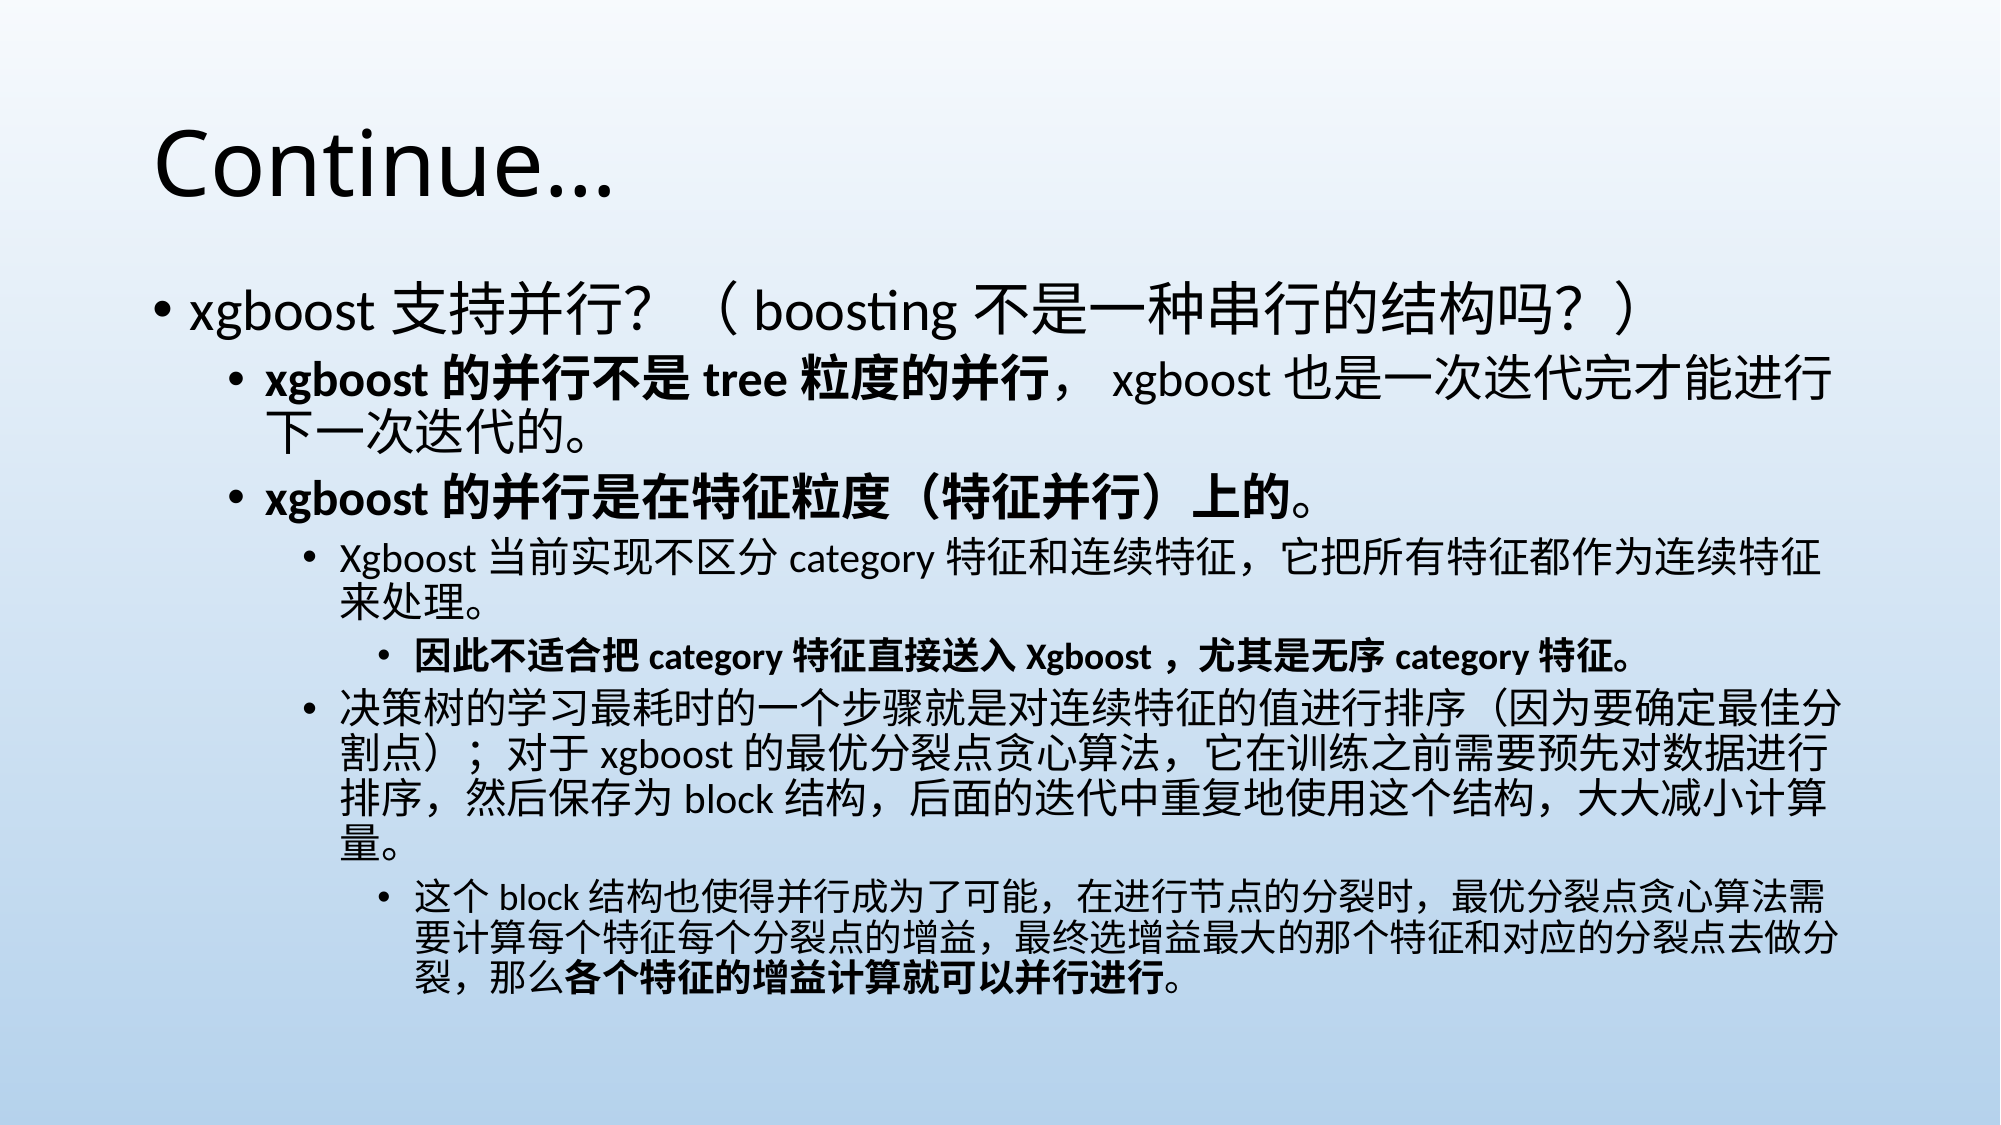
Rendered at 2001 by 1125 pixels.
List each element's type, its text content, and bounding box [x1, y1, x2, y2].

list xgboost支持并行？（boosting不是一种串行的结构吗？） xgboost的并行不是tree粒度的并行，xgboost也是一次迭代完才能进行下一次迭代的。 xgboost的并行是在特征粒度（特征并行）上的。 Xgboost当前实现不区分category特征和连续特征，它把所有特征都作为连续特征来处理。 因此不适合把category特征直接送入Xgboost，尤其是无序category特征。 决策树的学习最耗时的一个步骤就是对连续特征的值进行排序（因为要确定最佳分割点）；对于xgboost的最优分裂点贪心算法，它在训练之前需要预先对数据进行排序，然后保存为block结构，后面的迭代中重复地使用这个结构，大大减小计算量。 这个block结构也使得并行成为了可能，在进行节点的分裂时，最优分裂点贪心算法需要计算每个特征每个分裂点的增益，最终选增益最大的那个特征和对应的分裂点去做分裂，那么各个特征的增益计算就可以并行进行。 [137, 272, 1863, 1089]
title Continue… [137, 59, 1863, 272]
